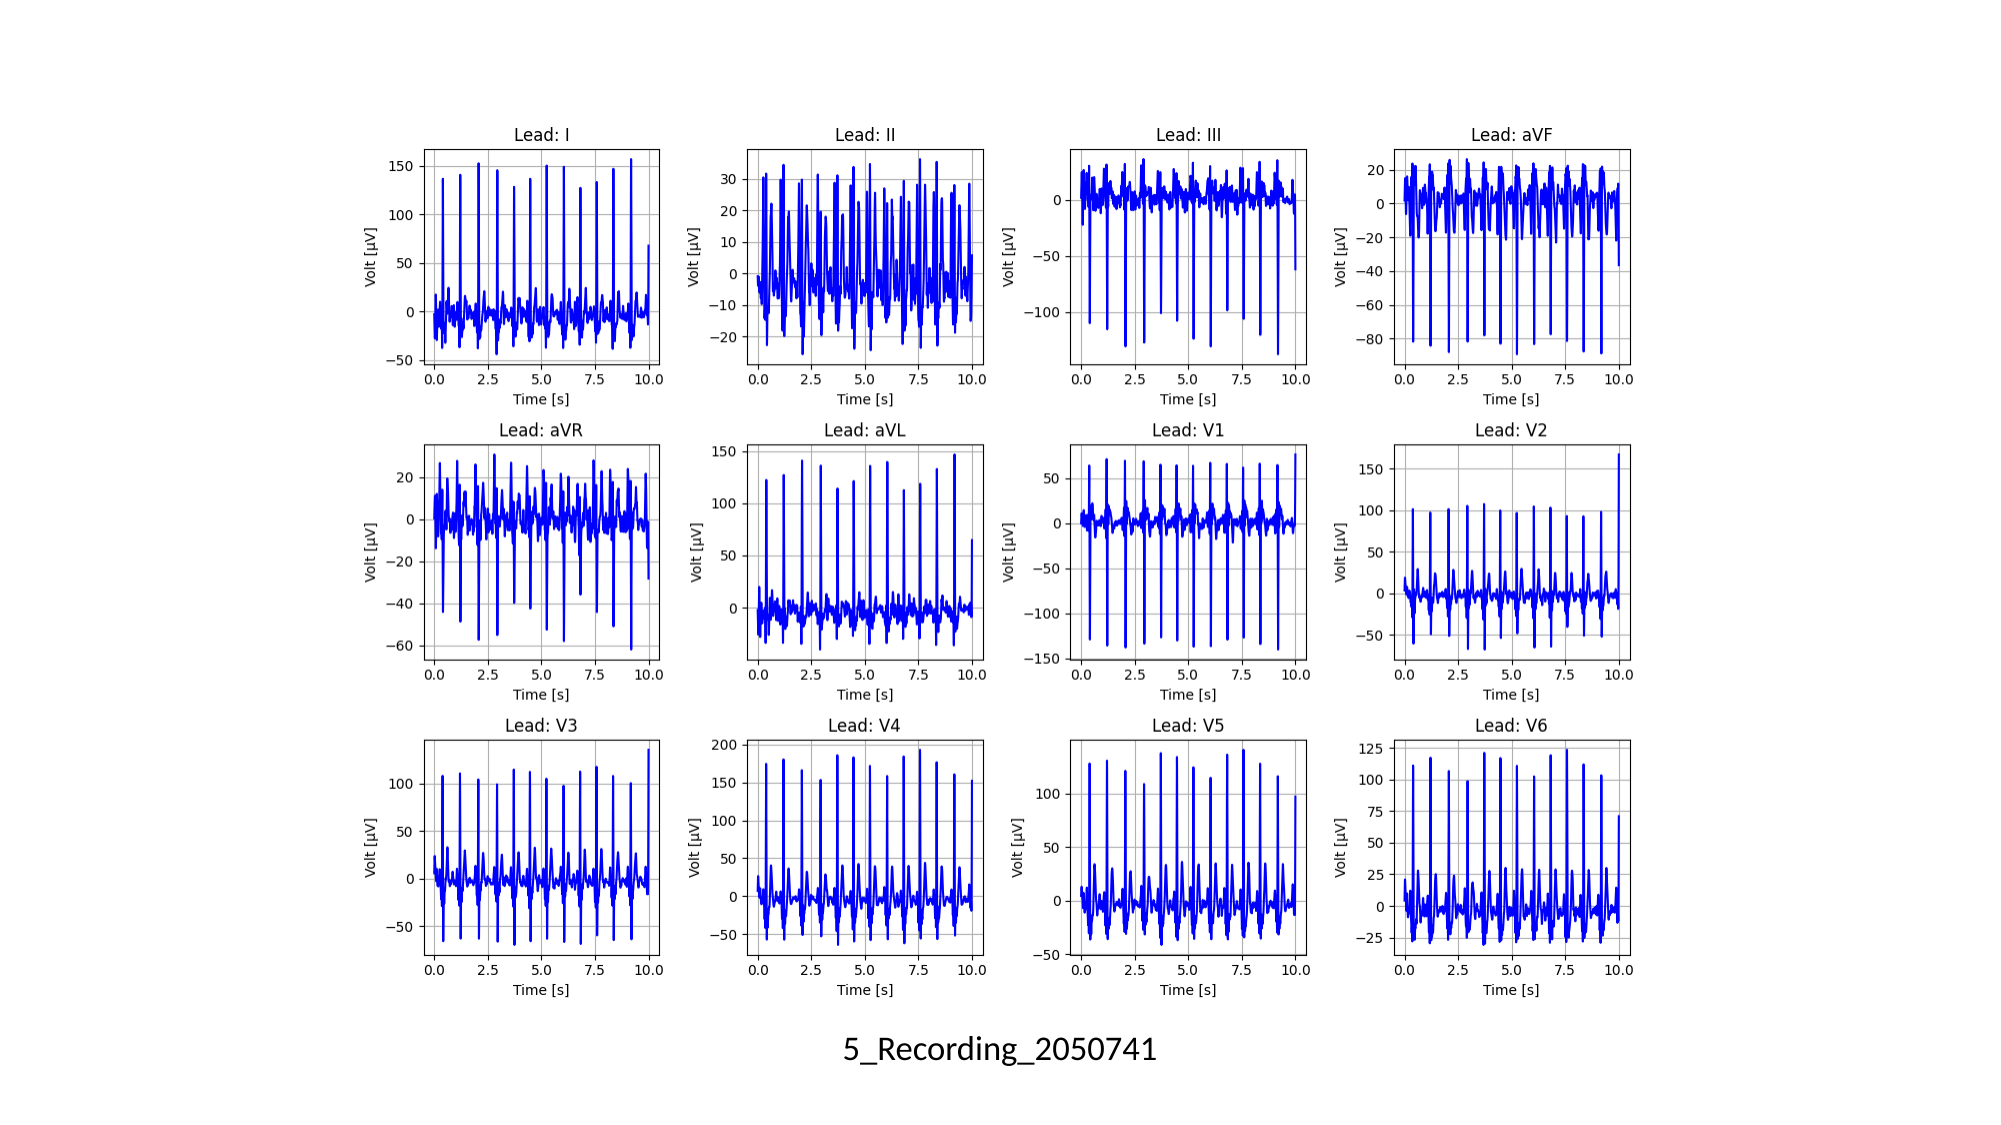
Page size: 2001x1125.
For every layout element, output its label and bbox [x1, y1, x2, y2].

text_box [349, 112, 1650, 1075]
